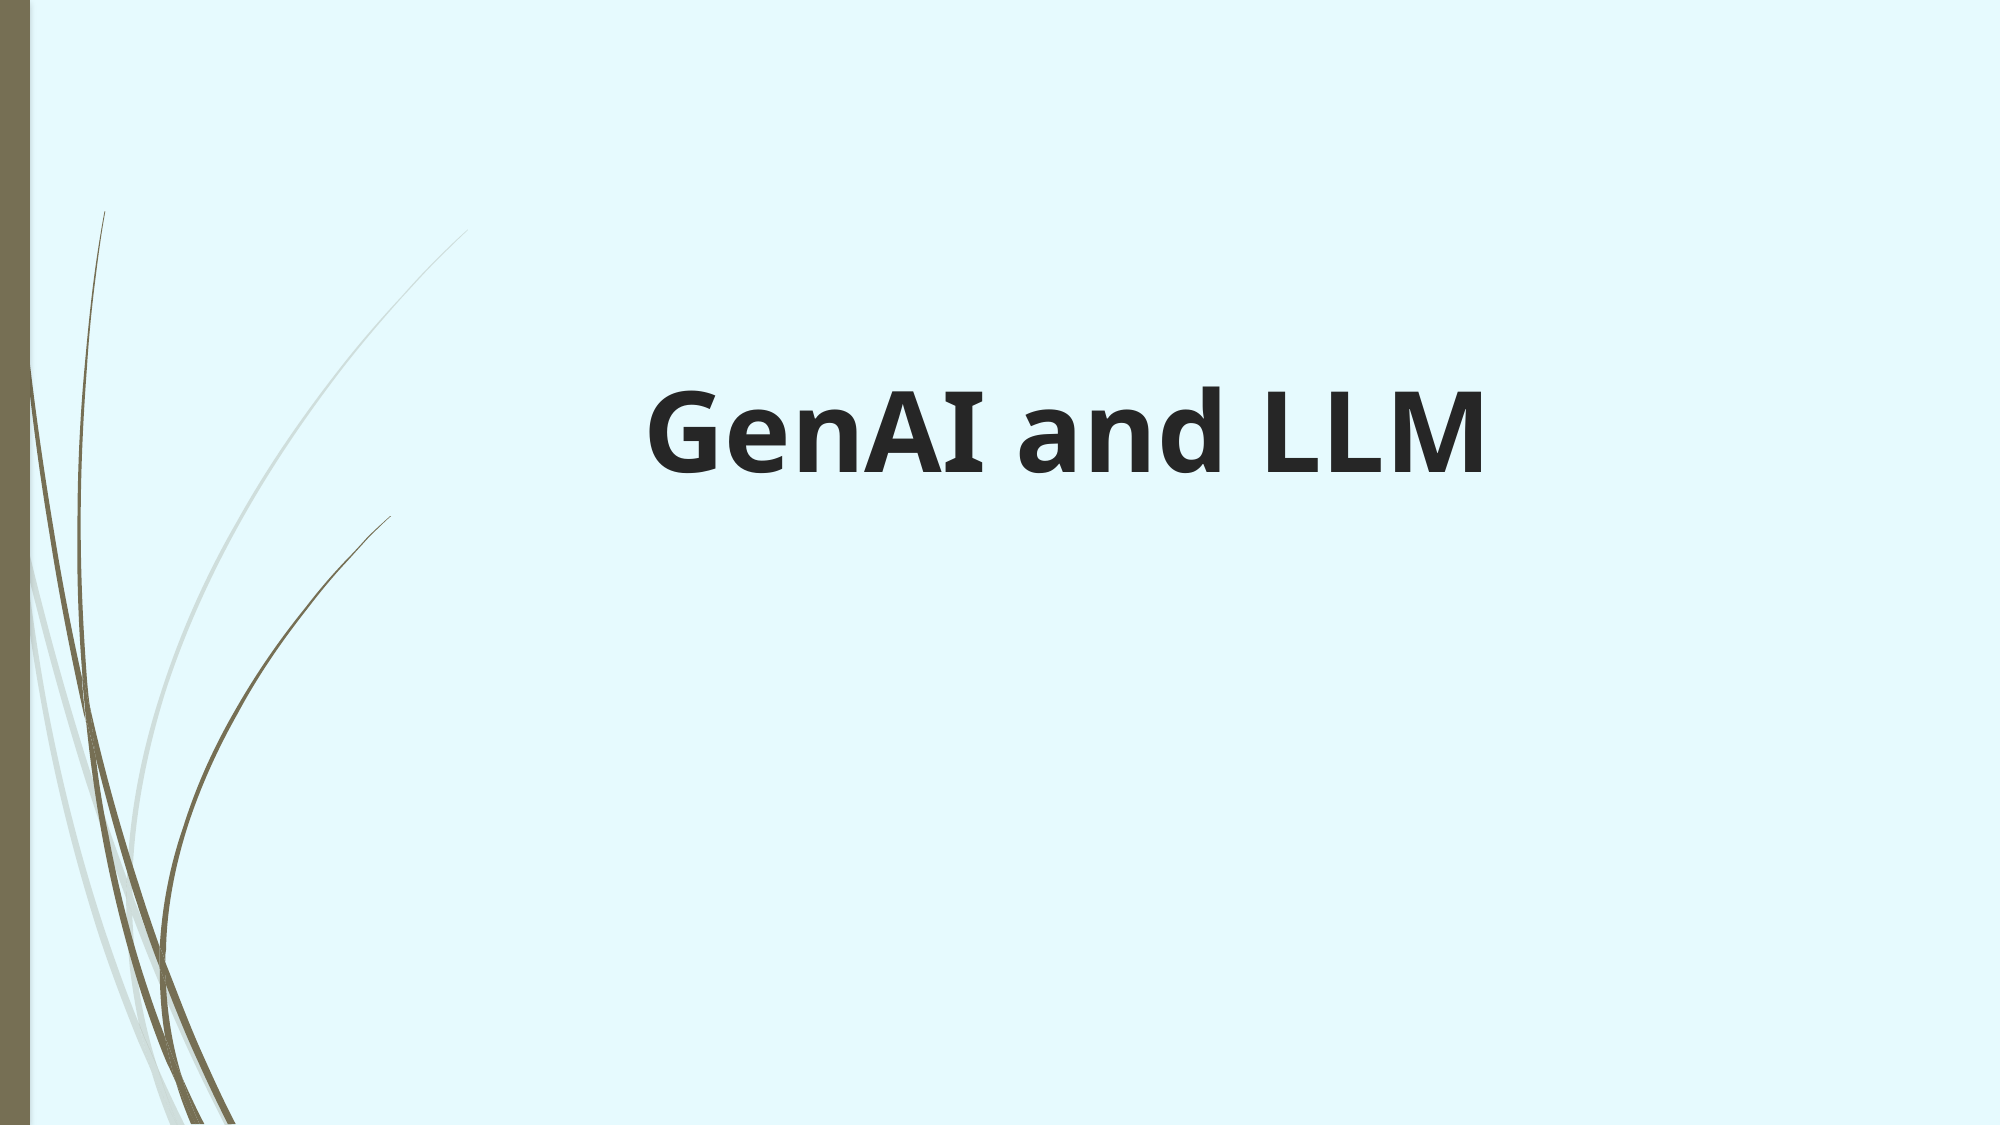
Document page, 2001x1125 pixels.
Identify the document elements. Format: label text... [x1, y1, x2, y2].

title GenAI and LLM [604, 359, 1530, 674]
